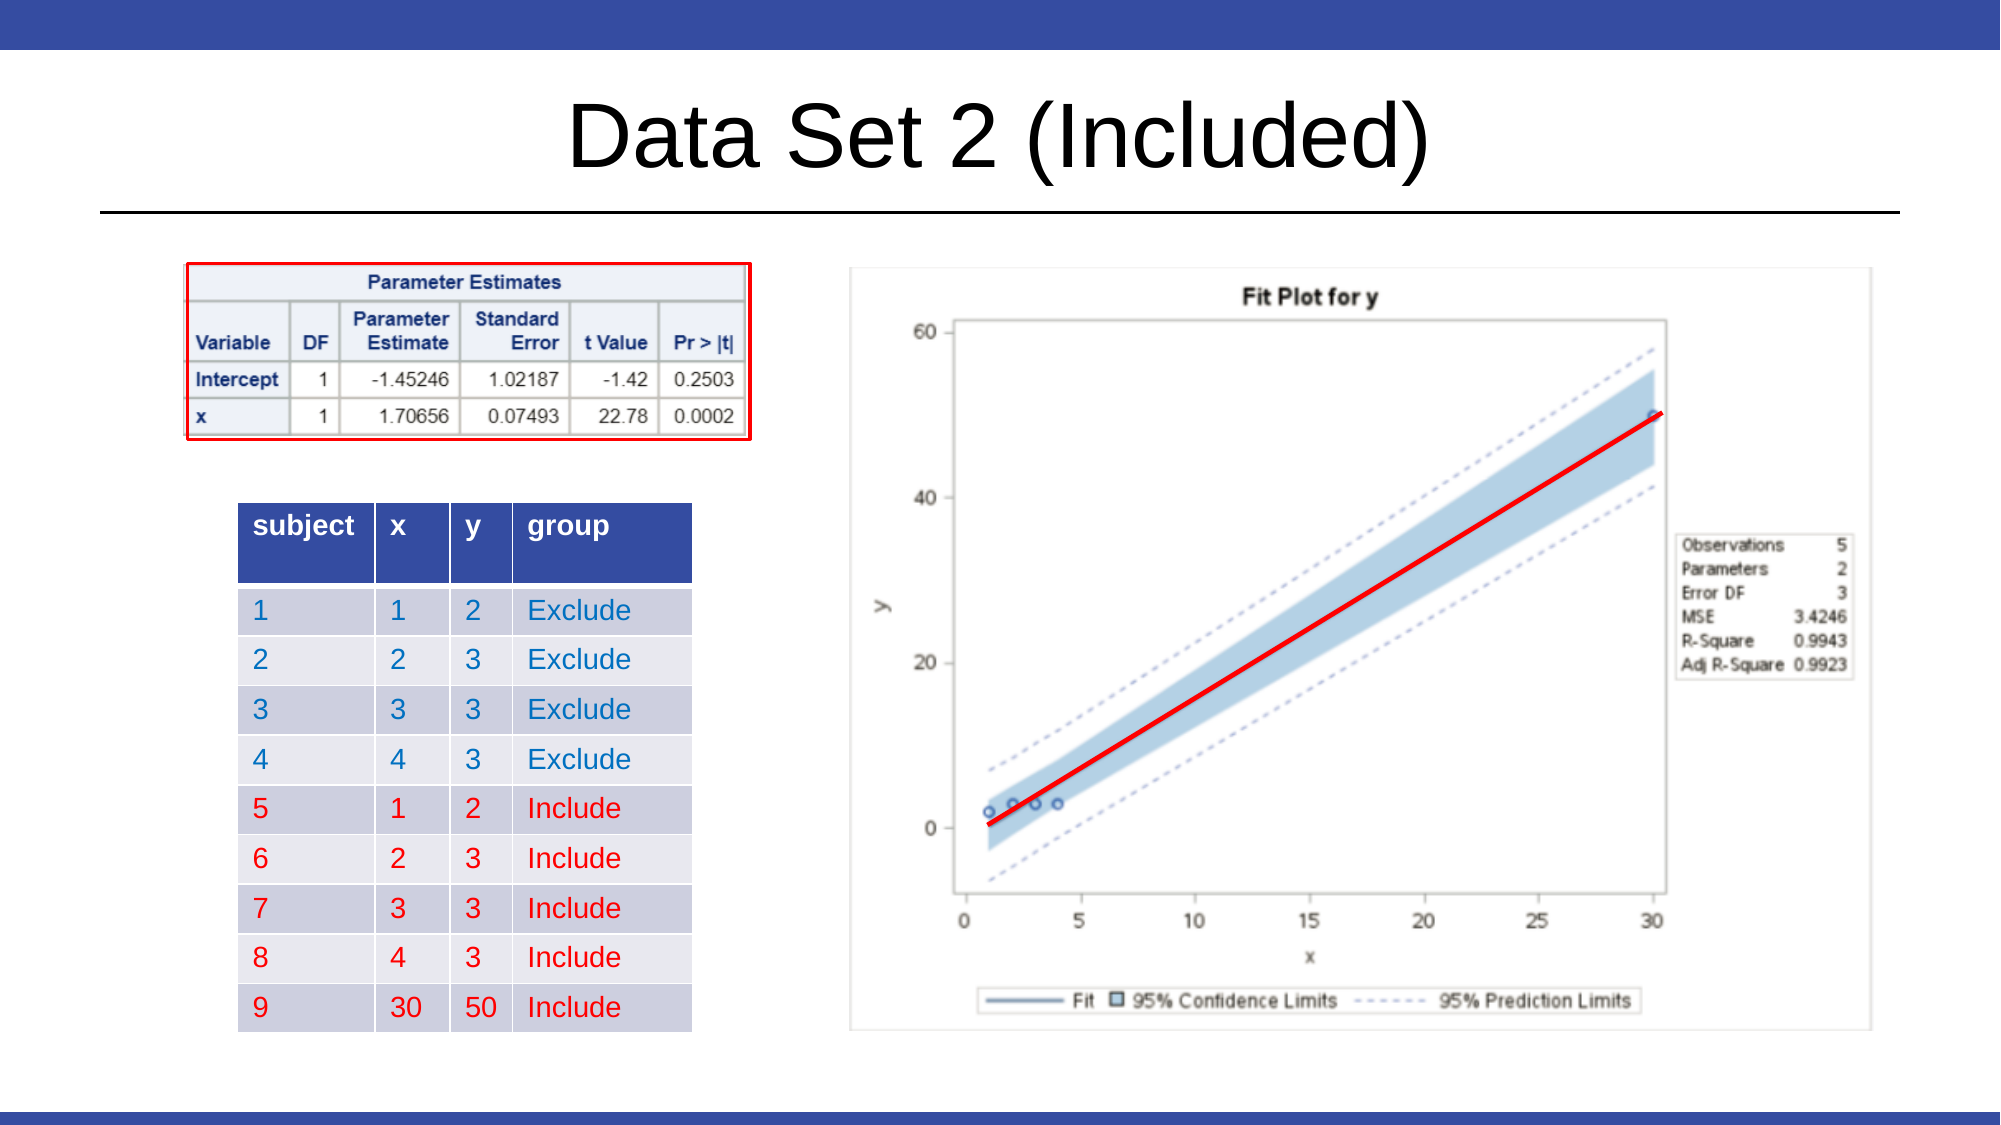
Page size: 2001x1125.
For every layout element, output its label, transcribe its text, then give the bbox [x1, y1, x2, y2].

table_cell 3 [451, 637, 512, 685]
table_cell 2 [376, 835, 449, 883]
table_cell 3 [376, 686, 449, 734]
table_cell 4 [376, 736, 449, 784]
table_cell 8 [238, 935, 374, 983]
picture [849, 266, 1874, 1031]
table_cell Exclude [513, 686, 692, 734]
table_cell 5 [238, 786, 374, 834]
table_cell 3 [451, 835, 512, 883]
table_header subject [238, 503, 374, 583]
table_cell 1 [376, 589, 449, 635]
table_cell 2 [238, 637, 374, 685]
table_cell 30 [376, 984, 449, 1032]
table_cell 1 [238, 589, 374, 635]
title Data Set 2 (Included) [99, 37, 1900, 225]
table_header group [513, 503, 692, 583]
table_header x [376, 503, 449, 583]
table_cell Exclude [513, 637, 692, 685]
table_cell 1 [376, 786, 449, 834]
table_cell 3 [451, 736, 512, 784]
table_cell Include [513, 935, 692, 983]
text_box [987, 412, 1663, 826]
table_cell 3 [451, 885, 512, 933]
table_cell Exclude [513, 589, 692, 635]
table_cell 3 [451, 935, 512, 983]
table_cell 4 [376, 935, 449, 983]
table_cell Include [513, 885, 692, 933]
table_cell 3 [451, 686, 512, 734]
table_cell 3 [376, 885, 449, 933]
picture [182, 263, 746, 437]
table_cell 6 [238, 835, 374, 883]
table_cell 2 [451, 786, 512, 834]
table_cell 2 [451, 589, 512, 635]
table_cell Exclude [513, 736, 692, 784]
text_box [185, 261, 752, 441]
table_cell 7 [238, 885, 374, 933]
table_cell 3 [238, 686, 374, 734]
table_cell Include [513, 786, 692, 834]
table_header y [451, 503, 512, 583]
table_cell Include [513, 835, 692, 883]
table_cell Include [513, 984, 692, 1032]
table_cell 50 [451, 984, 512, 1032]
table_cell 9 [238, 984, 374, 1032]
table_cell 2 [376, 637, 449, 685]
table_cell 4 [238, 736, 374, 784]
